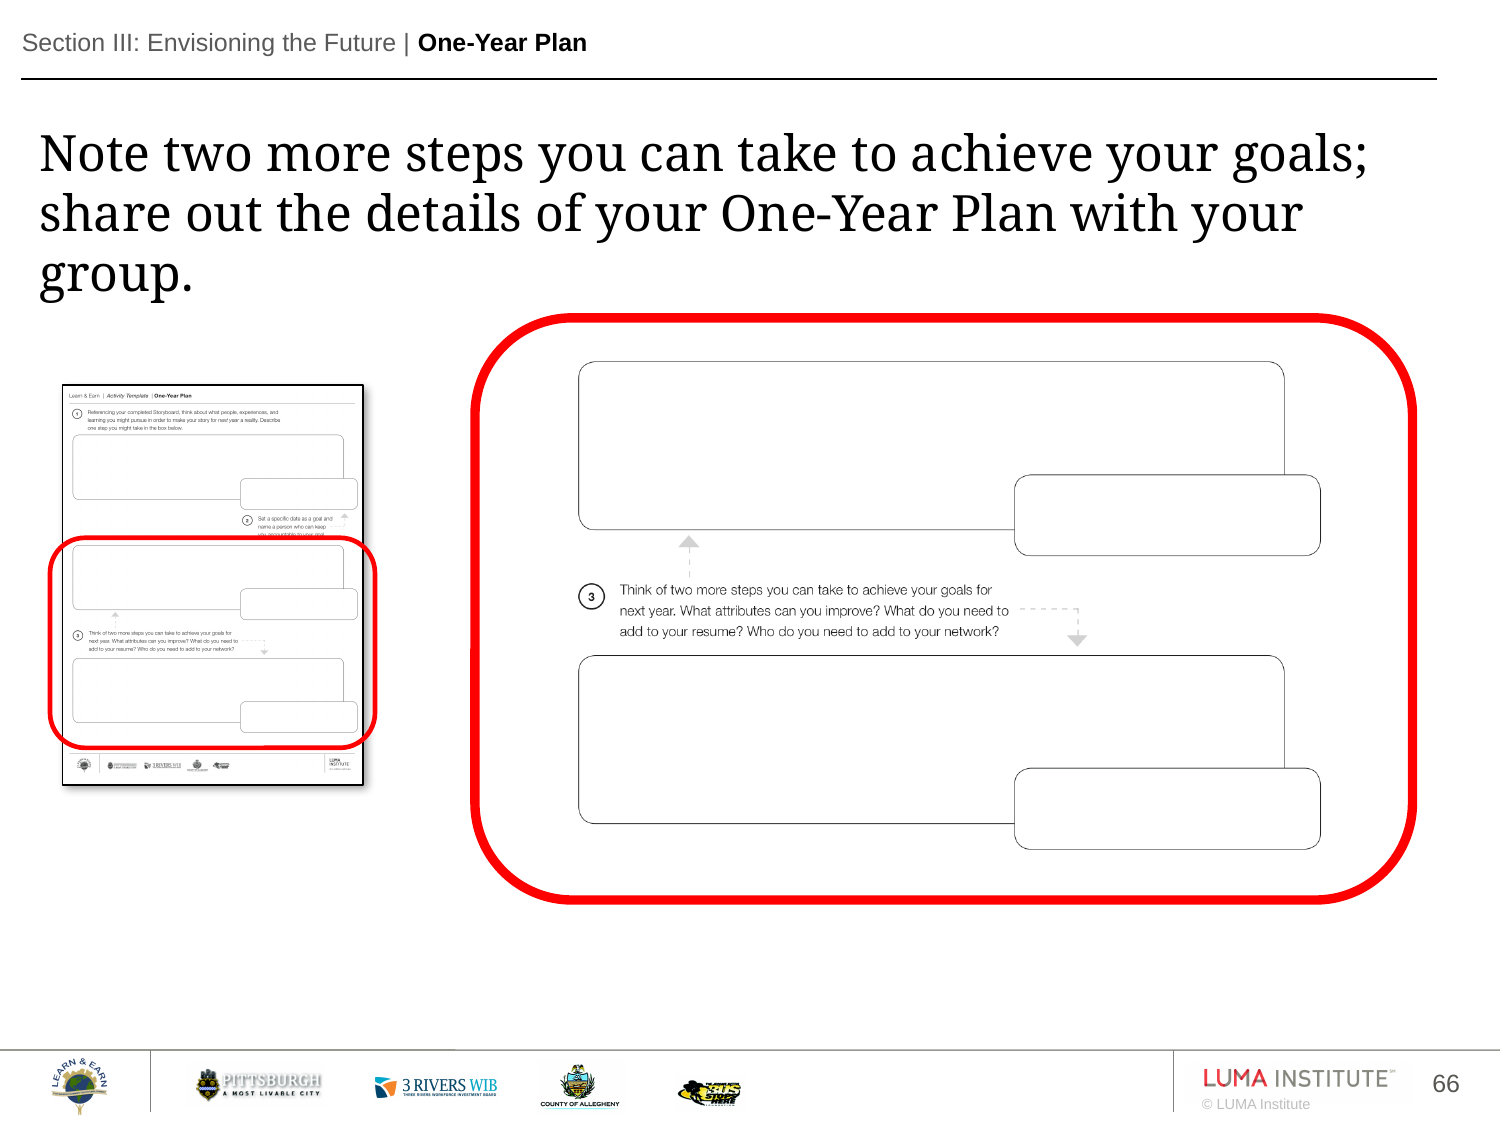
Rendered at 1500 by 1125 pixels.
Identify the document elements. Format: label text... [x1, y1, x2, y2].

picture [562, 351, 1326, 863]
text_box [62, 385, 363, 392]
picture [373, 1074, 500, 1100]
picture [675, 1074, 747, 1113]
text_box [474, 317, 1413, 901]
picture [537, 1059, 625, 1115]
text_box [50, 547, 61, 739]
picture [1185, 1062, 1415, 1103]
list Section III: Envisioning the Future | One-Year Plan [7, 19, 1433, 65]
text_box [364, 547, 376, 739]
text_box Note two more steps you can take to achieve your goals; share out the details of your One-Year Plan with your group. [24, 113, 1450, 309]
picture [66, 388, 360, 776]
picture [50, 1057, 110, 1116]
text_box [62, 780, 363, 786]
picture [187, 1062, 325, 1107]
